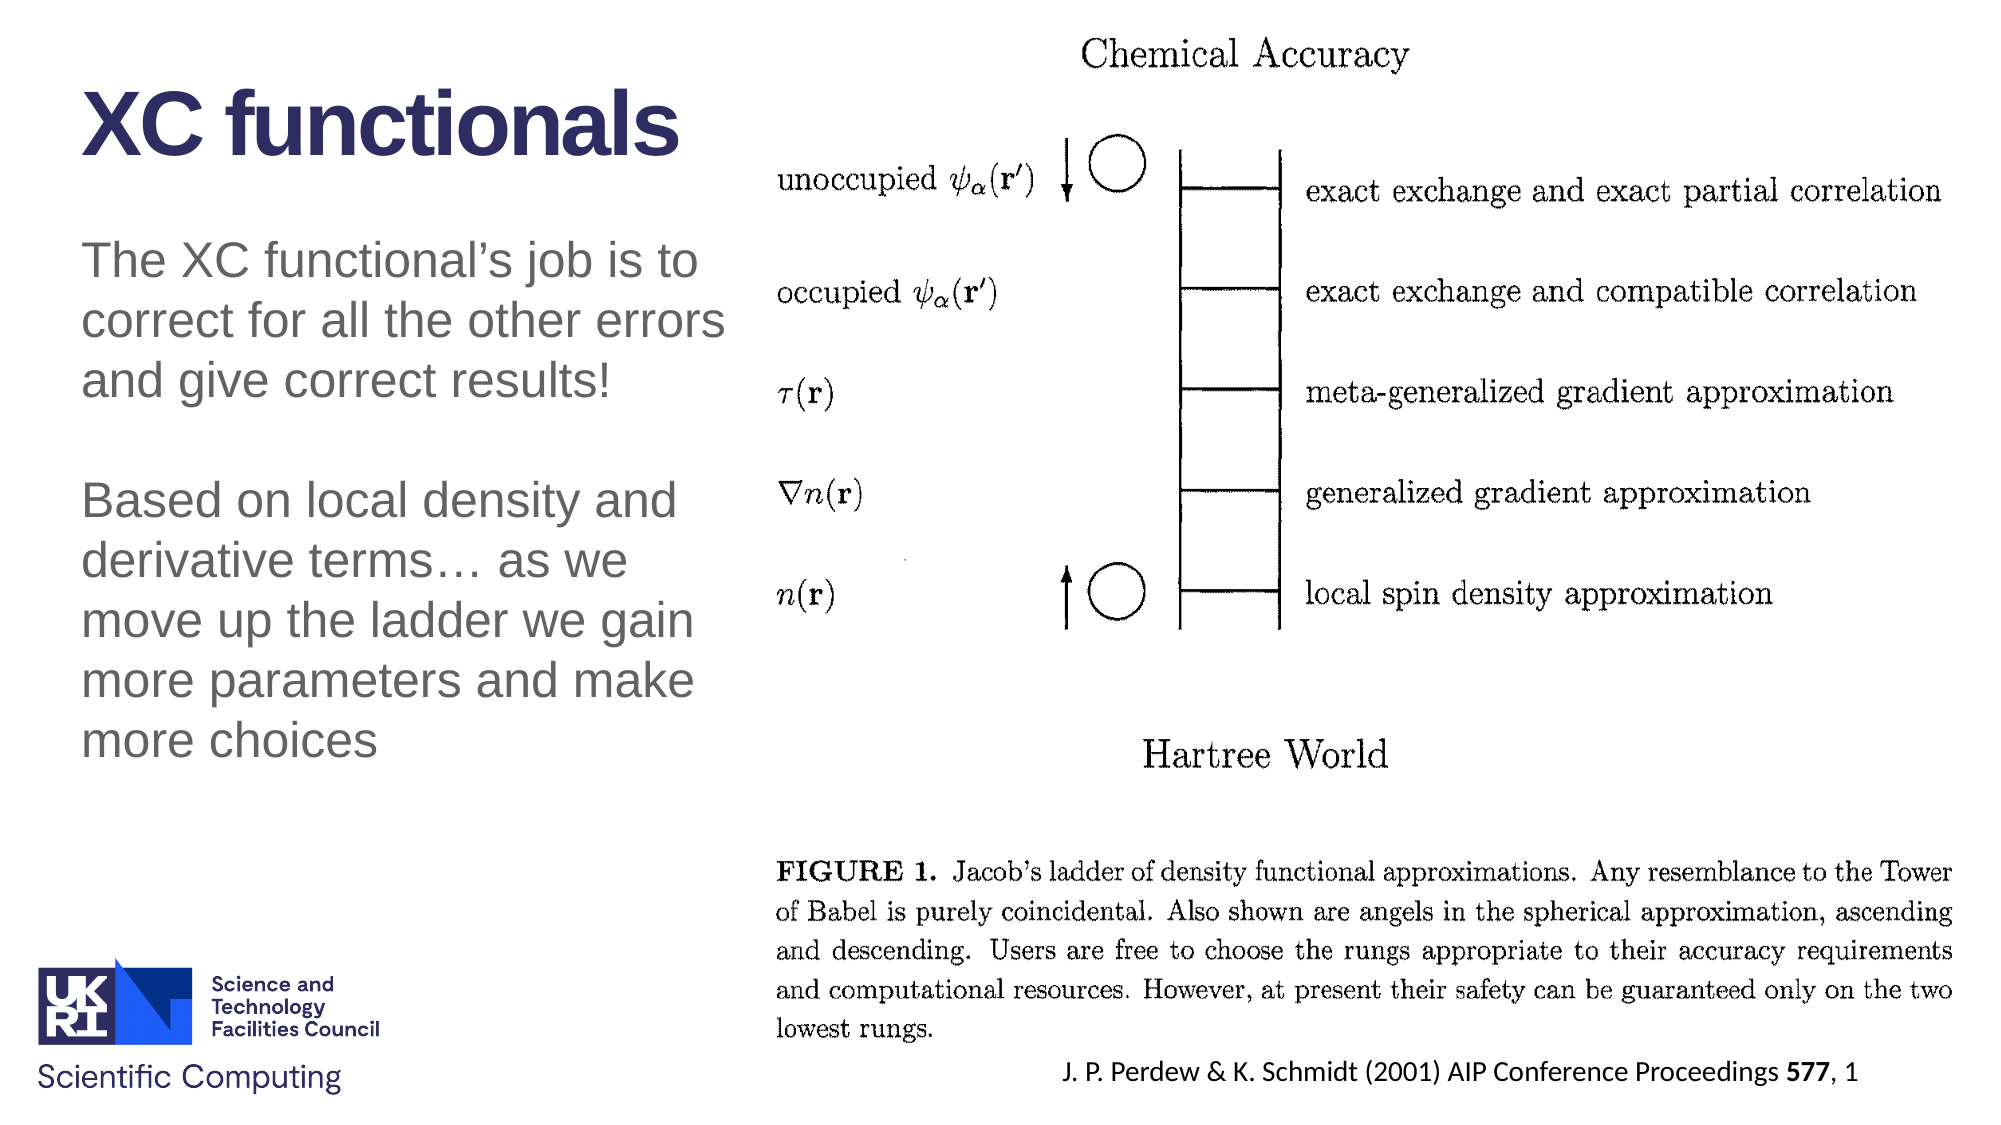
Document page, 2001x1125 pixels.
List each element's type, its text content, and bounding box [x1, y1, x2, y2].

text_box J. P. Perdew & K. Schmidt (2001) AIP Conference Proceedings 577, 1 [1047, 1070, 2000, 1095]
picture [15, 944, 402, 1111]
text_box XC functionals [66, 56, 724, 182]
text_box The XC functional’s job is to correct for all the other errors and give correct results! Based on local density and derivative terms… as we move up the ladder we gain more parameters and make more choices [66, 219, 724, 775]
picture [724, 0, 2000, 1070]
